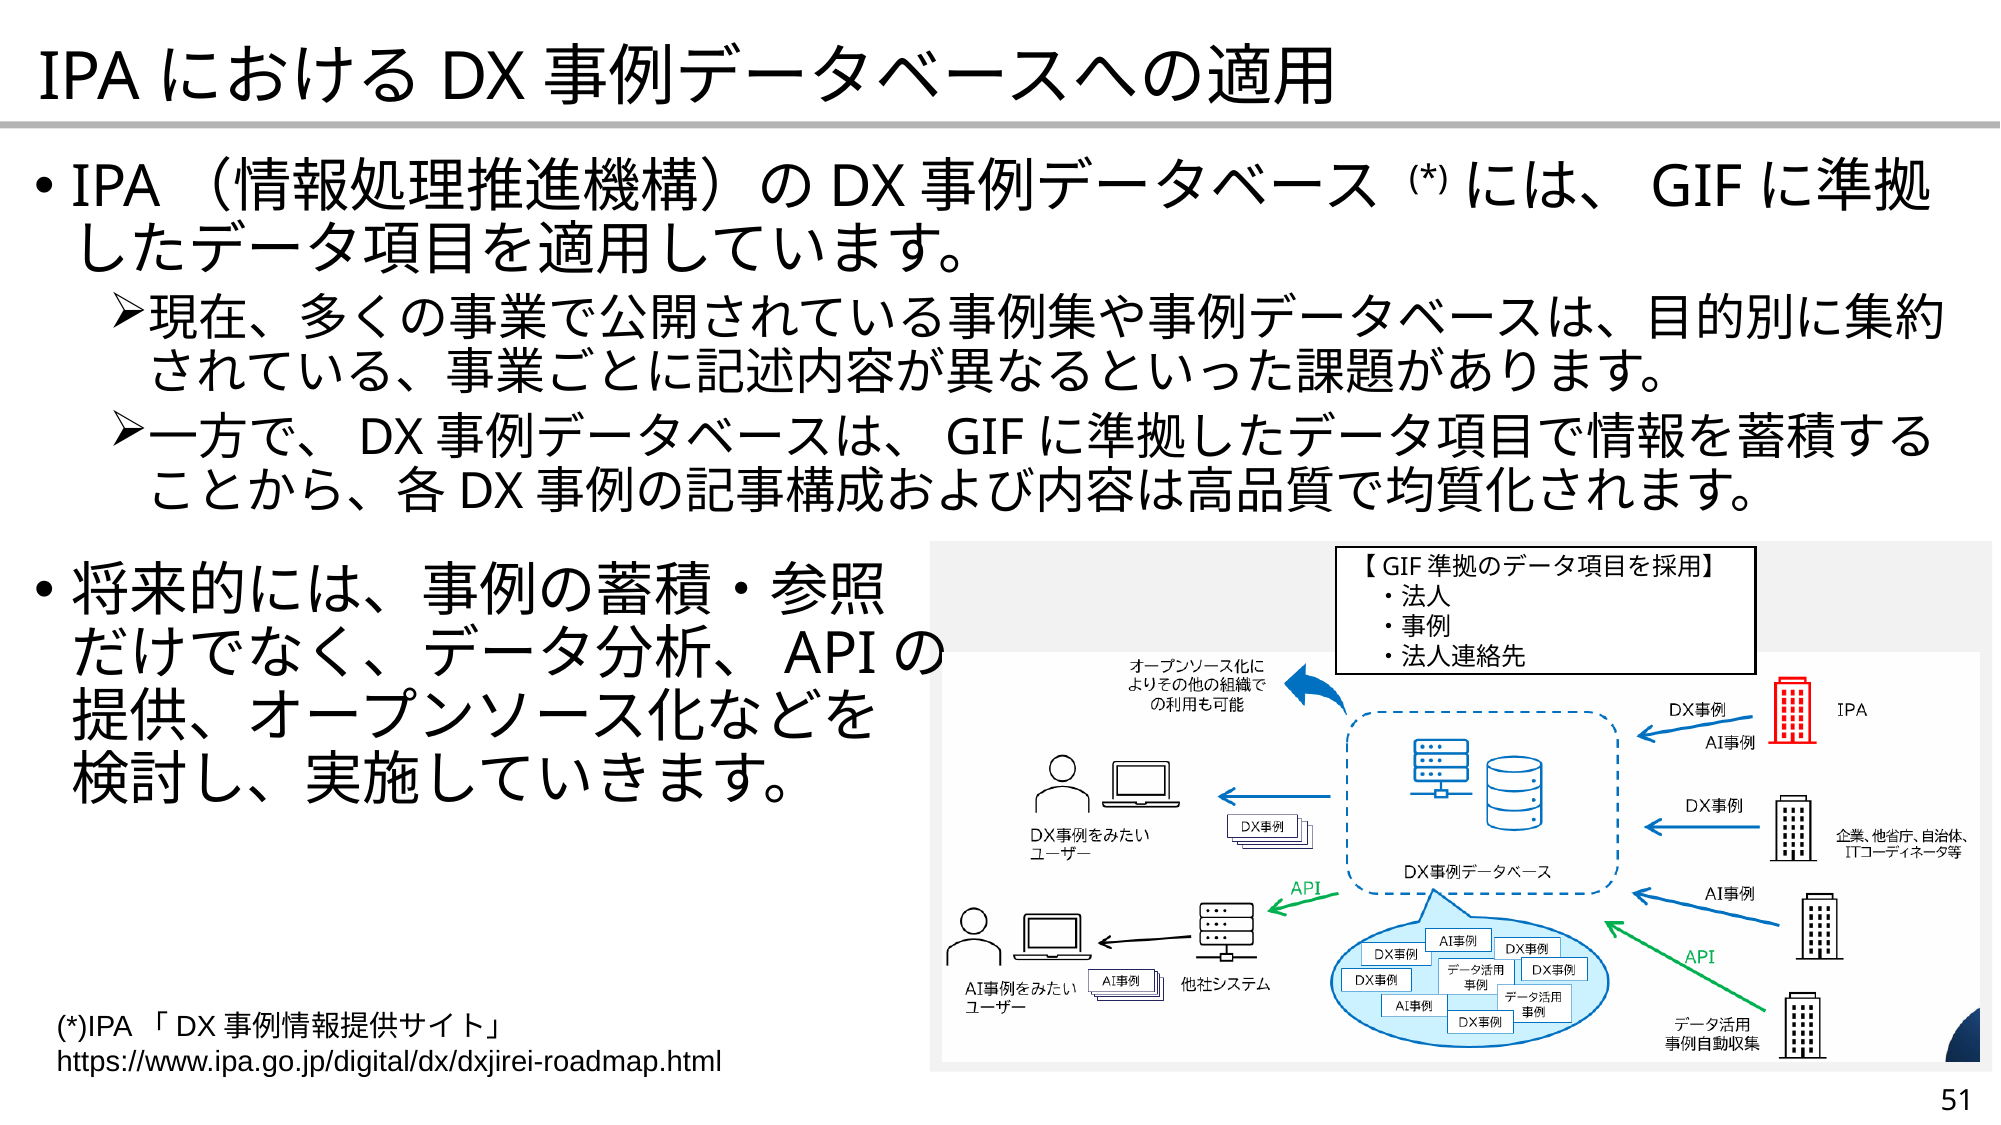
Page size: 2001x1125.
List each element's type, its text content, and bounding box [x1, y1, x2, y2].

picture [942, 652, 1980, 1062]
text_box IPAにおけるDX事例データベースへの適用 [23, 34, 1910, 121]
slide_number 51 [1881, 1073, 1989, 1124]
text_box [929, 540, 1993, 1073]
text_box (*)IPA「DX事例情報提供サイト」 https://www.ipa.go.jp/digital/dx/dxjirei-roadmap.html [41, 999, 871, 1093]
text_box 【GIF準拠のデータ項目を採用】 ・法人 ・事例 ・法人連絡先 [1335, 546, 1757, 652]
text_box IPA（情報処理推進機構）のDX事例データベース (*)には、GIFに準拠したデータ項目を適用しています。 現在、多くの事業で公開されている事例集や事例データベースは、目的別に集約されている、事業ごとに記述内容が異なるといった課題があります。 一方で、DX事例データベースは、GIFに準拠したデータ項目で情報を蓄積することから、各DX事例の記事構成および内容は高品質で均質化されます。 将来的には、事例の蓄積・参照 だけでなく、データ分析、APIの 提供、オープンソース化などを 検討し、実施していきます。 [19, 149, 1969, 896]
